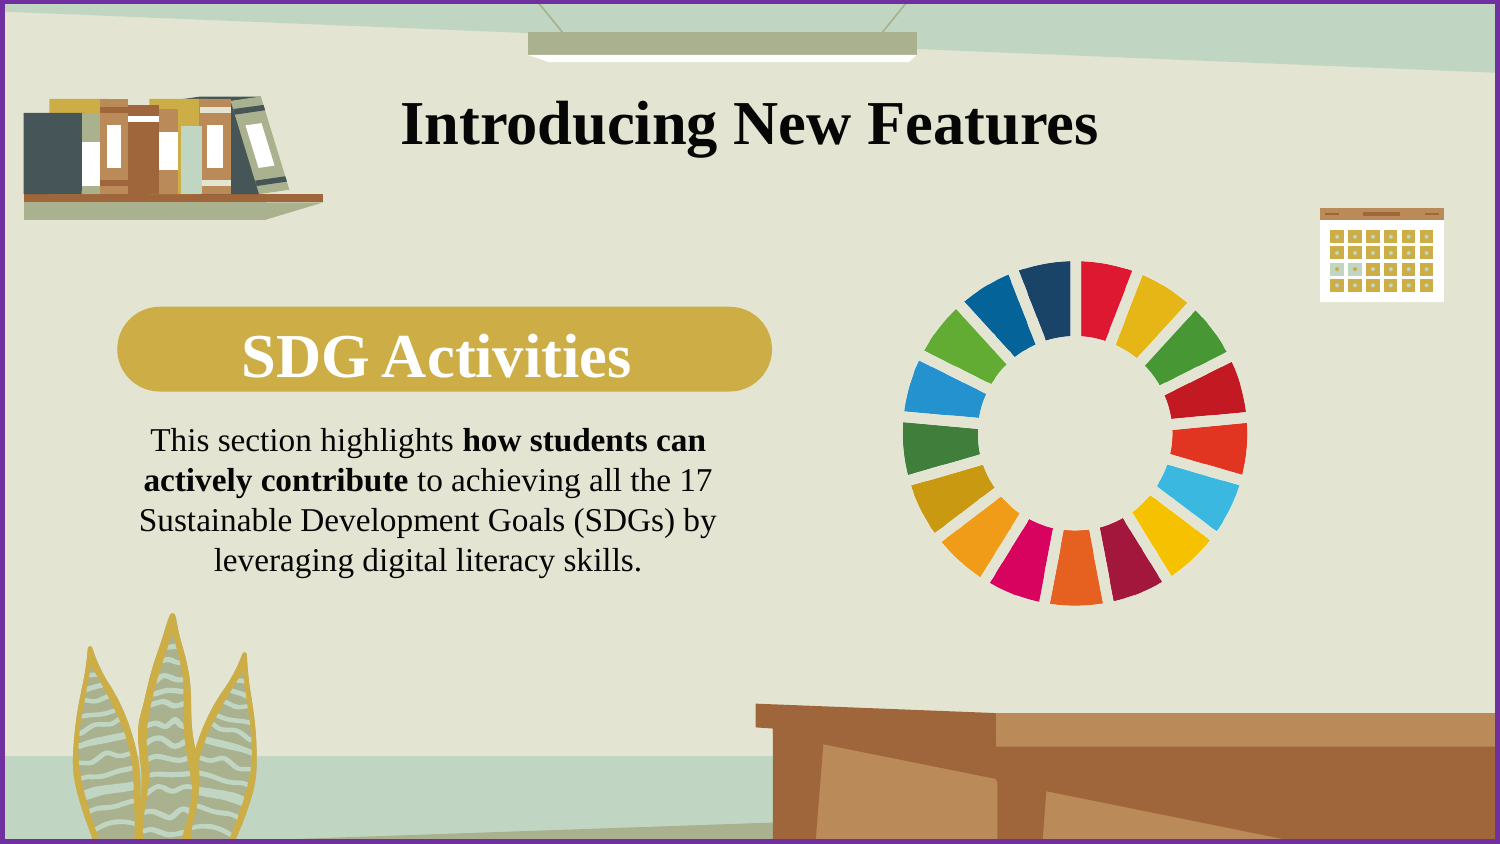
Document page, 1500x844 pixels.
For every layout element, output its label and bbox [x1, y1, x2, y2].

text_box [1319, 207, 1445, 303]
text_box [23, 96, 324, 220]
text_box [0, 0, 1500, 844]
picture [881, 236, 1274, 629]
